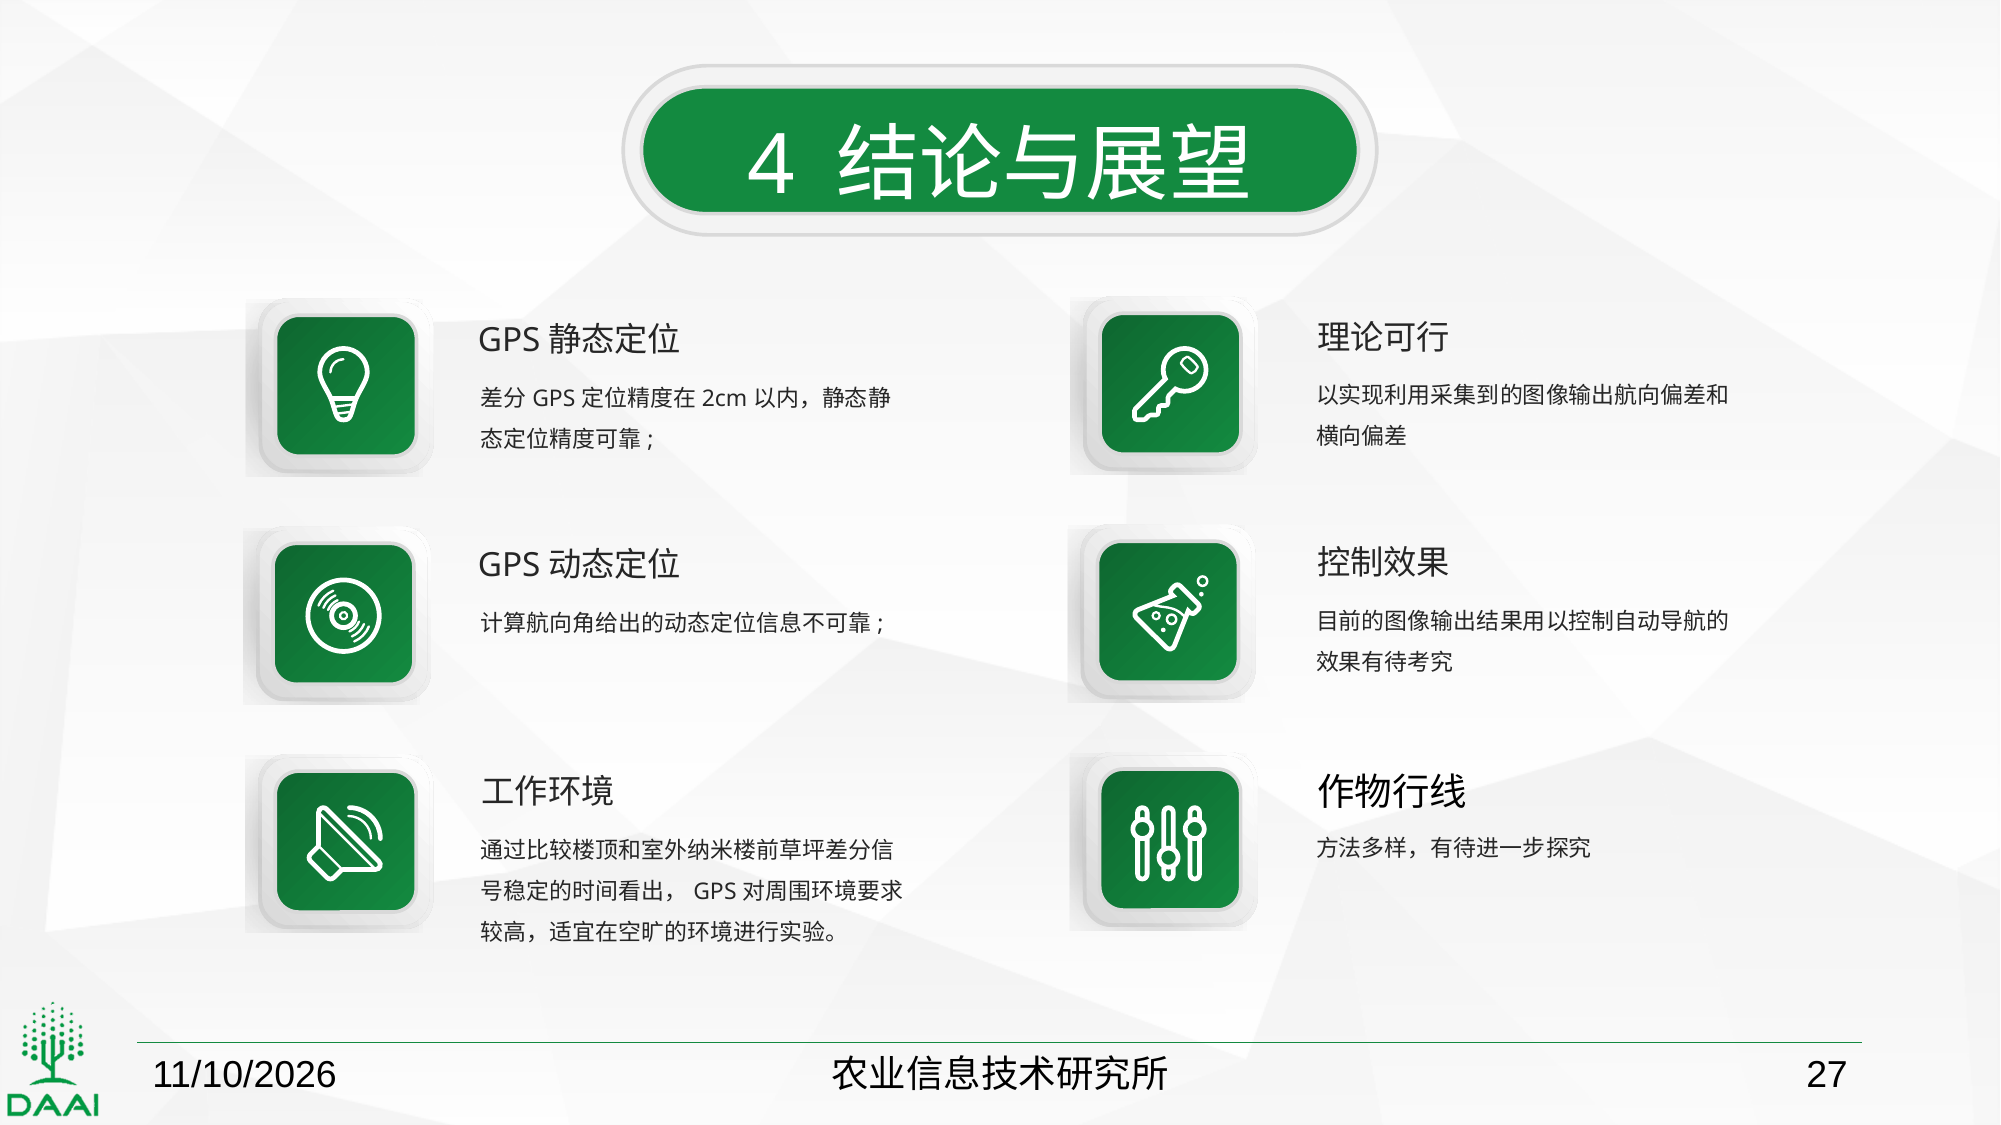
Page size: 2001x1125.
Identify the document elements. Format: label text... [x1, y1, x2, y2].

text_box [1080, 524, 1256, 700]
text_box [258, 754, 434, 929]
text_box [258, 298, 434, 474]
text_box 控制效果 [1302, 533, 1466, 585]
text_box GPS静态定位 [463, 310, 697, 366]
footer 农业信息技术研究所 [662, 1042, 1338, 1103]
text_box 方法多样，有待进一步探究 [1301, 812, 1758, 868]
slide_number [137, 1042, 588, 1103]
text_box 差分GPS定位精度在2cm以内，静态静态定位精度可靠; [466, 361, 923, 459]
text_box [1082, 752, 1258, 927]
picture [0, 0, 2000, 1125]
text_box 工作环境 [467, 762, 630, 814]
text_box 计算航向角给出的动态定位信息不可靠; [466, 587, 923, 644]
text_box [256, 526, 431, 702]
text_box 作物行线 [1302, 760, 1482, 812]
text_box 目前的图像输出结果用以控制自动导航的效果有待考究 [1301, 585, 1758, 683]
slide_number 27 [1412, 1042, 1863, 1103]
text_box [1083, 296, 1258, 472]
text_box GPS动态定位 [463, 536, 697, 591]
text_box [623, 65, 1377, 235]
text_box 理论可行 [1302, 308, 1466, 359]
text_box 以实现利用采集到的图像输出航向偏差和横向偏差 [1301, 359, 1758, 457]
text_box 通过比较楼顶和室外纳米楼前草坪差分信号稳定的时间看出，GPS对周围环境要求较高，适宜在空旷的环境进行实验。 [466, 814, 923, 953]
